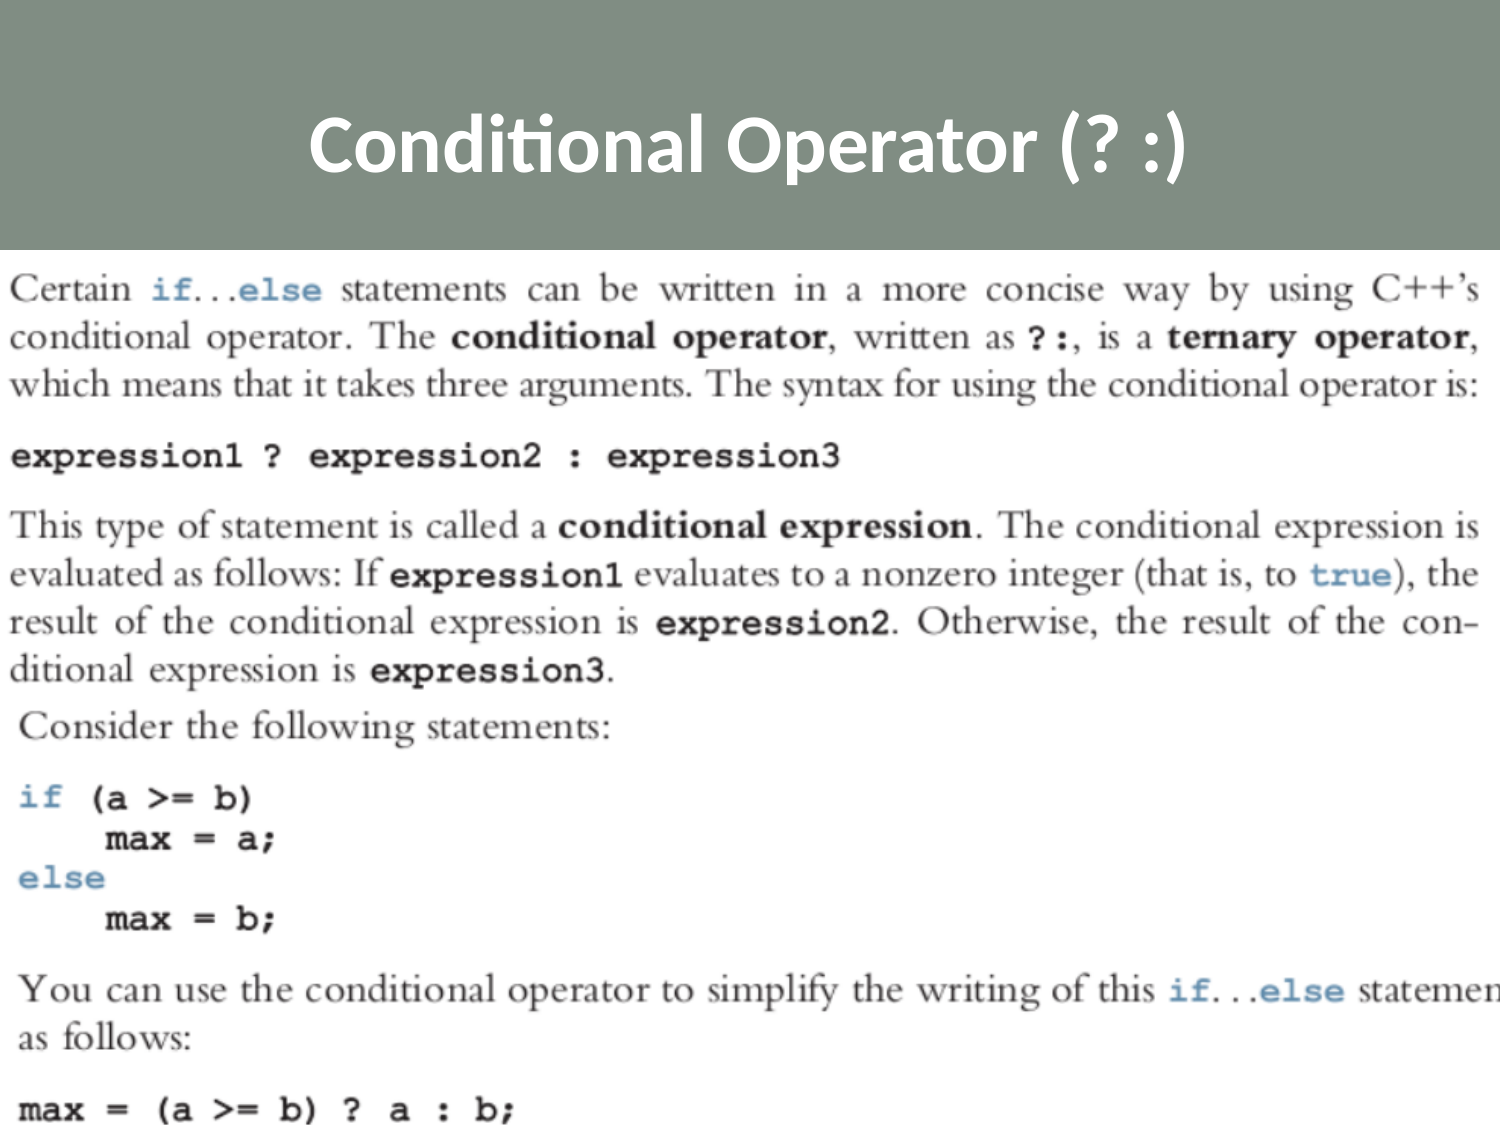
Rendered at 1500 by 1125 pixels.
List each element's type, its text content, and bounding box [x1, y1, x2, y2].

picture [0, 702, 1500, 1125]
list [0, 257, 1497, 696]
title Conditional Operator (? :) [75, 45, 1425, 233]
